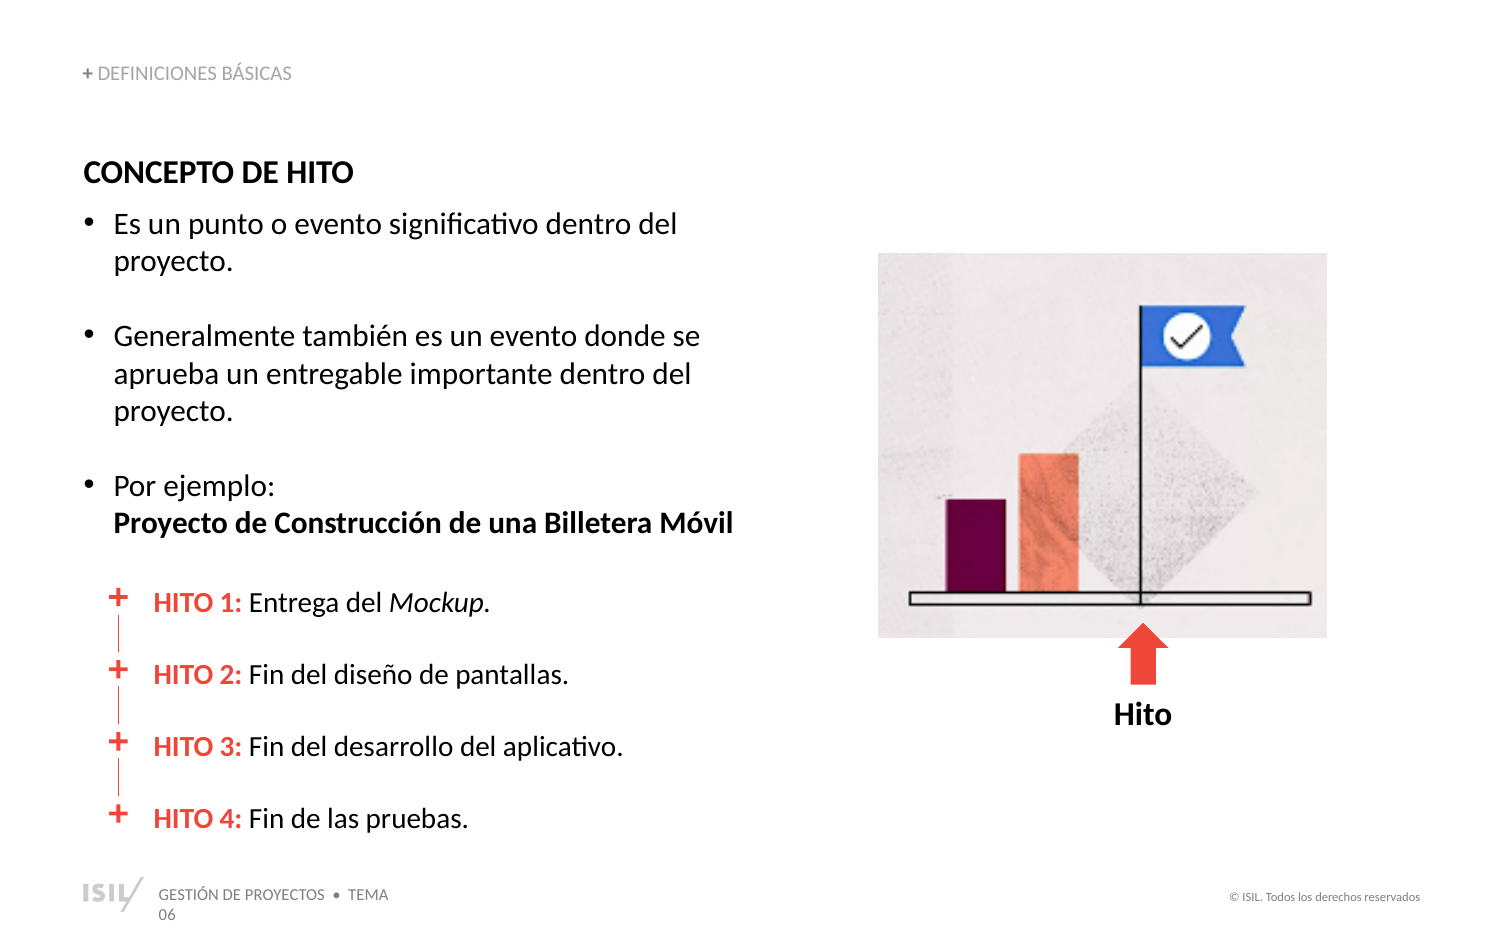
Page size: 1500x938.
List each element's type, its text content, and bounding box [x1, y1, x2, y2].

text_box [105, 799, 721, 835]
picture [878, 252, 1327, 639]
text_box Hito [1083, 684, 1203, 740]
text_box + DEFINICIONES BÁSICAS [82, 61, 482, 85]
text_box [105, 654, 721, 691]
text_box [105, 582, 721, 619]
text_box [105, 726, 721, 763]
text_box CONCEPTO DE HITO Es un punto o evento significativo dentro del proyecto. Generalmente también es un evento donde se aprueba un entregable importante dentro del proyecto. Por ejemplo: Proyecto de Construcción de una Billetera Móvil [83, 150, 742, 541]
text_box [1130, 648, 1156, 684]
